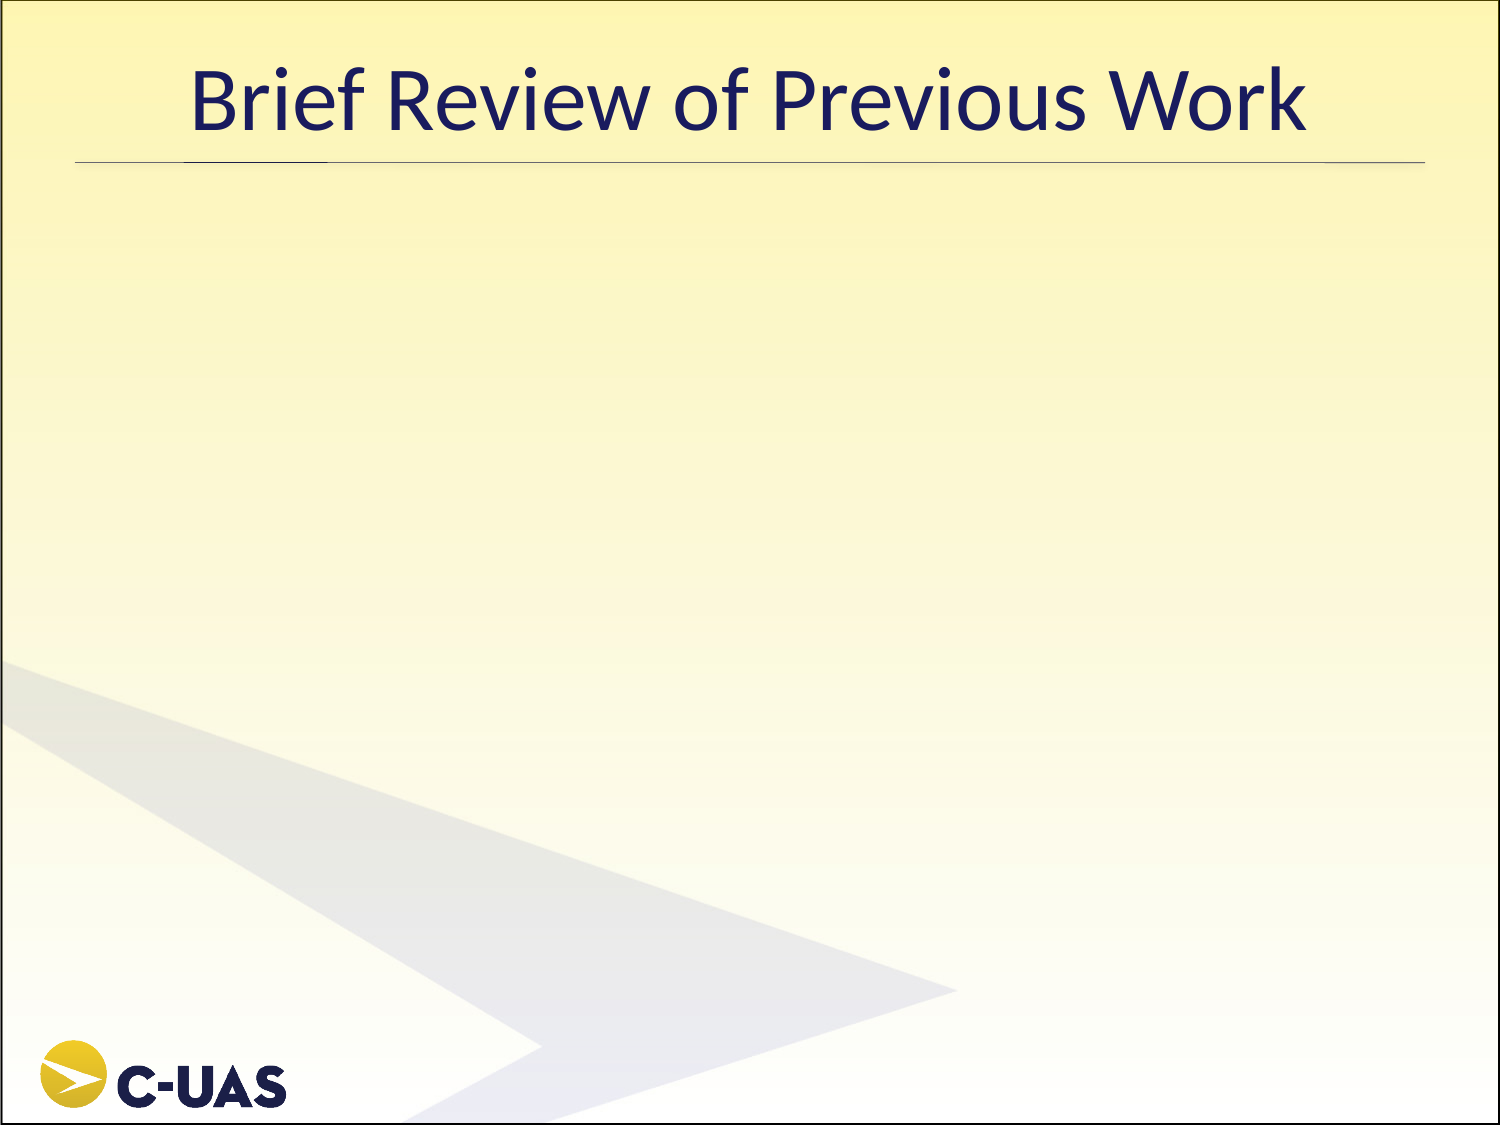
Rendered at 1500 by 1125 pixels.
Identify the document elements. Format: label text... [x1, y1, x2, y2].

title Brief Review of Previous Work [75, 24, 1425, 163]
picture [0, 0, 1500, 1125]
